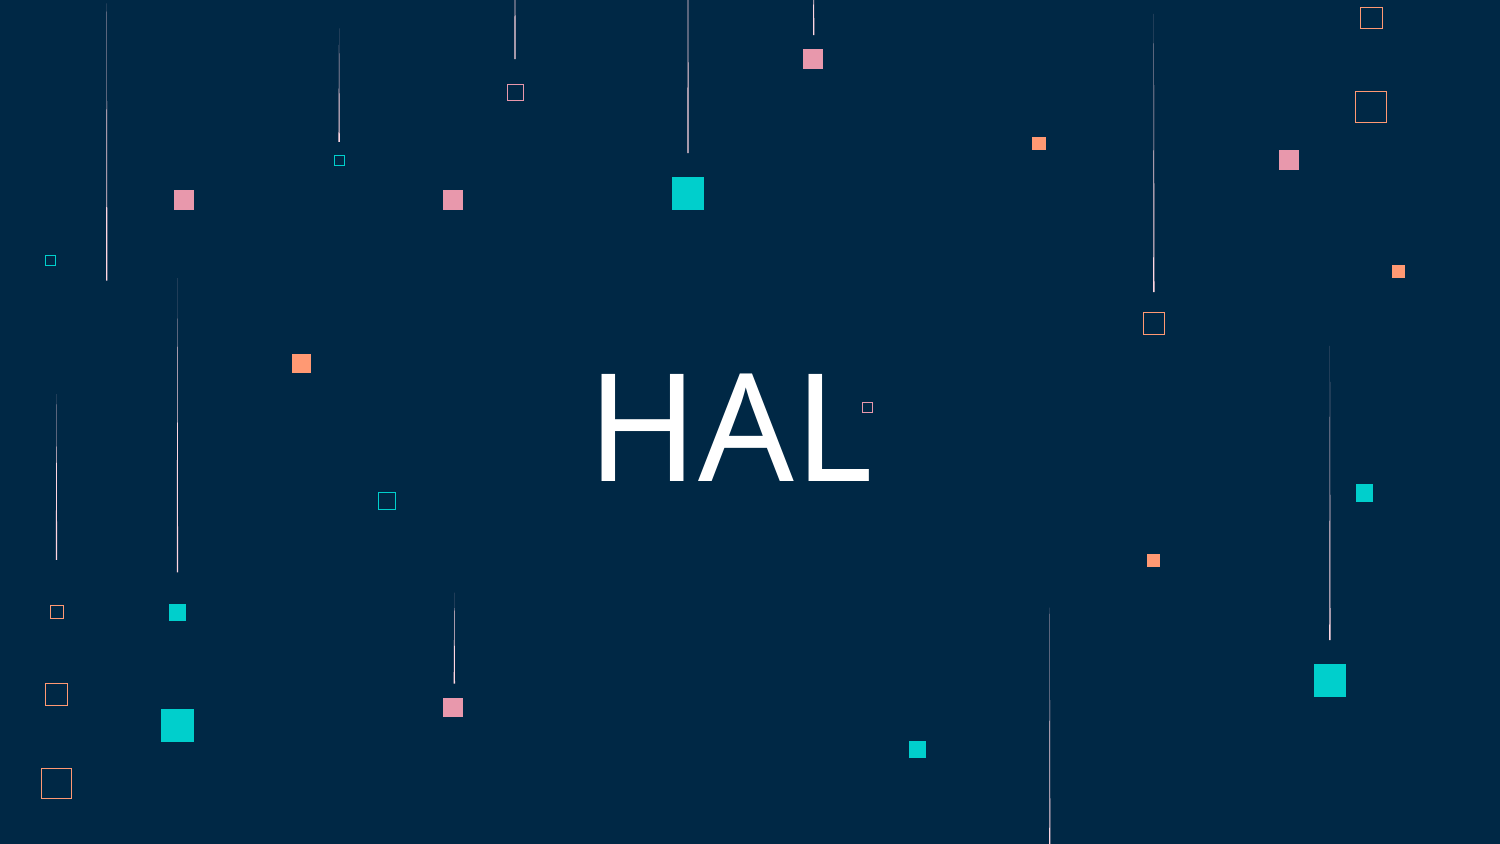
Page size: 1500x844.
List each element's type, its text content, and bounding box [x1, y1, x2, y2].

title HAL [334, 245, 1166, 599]
